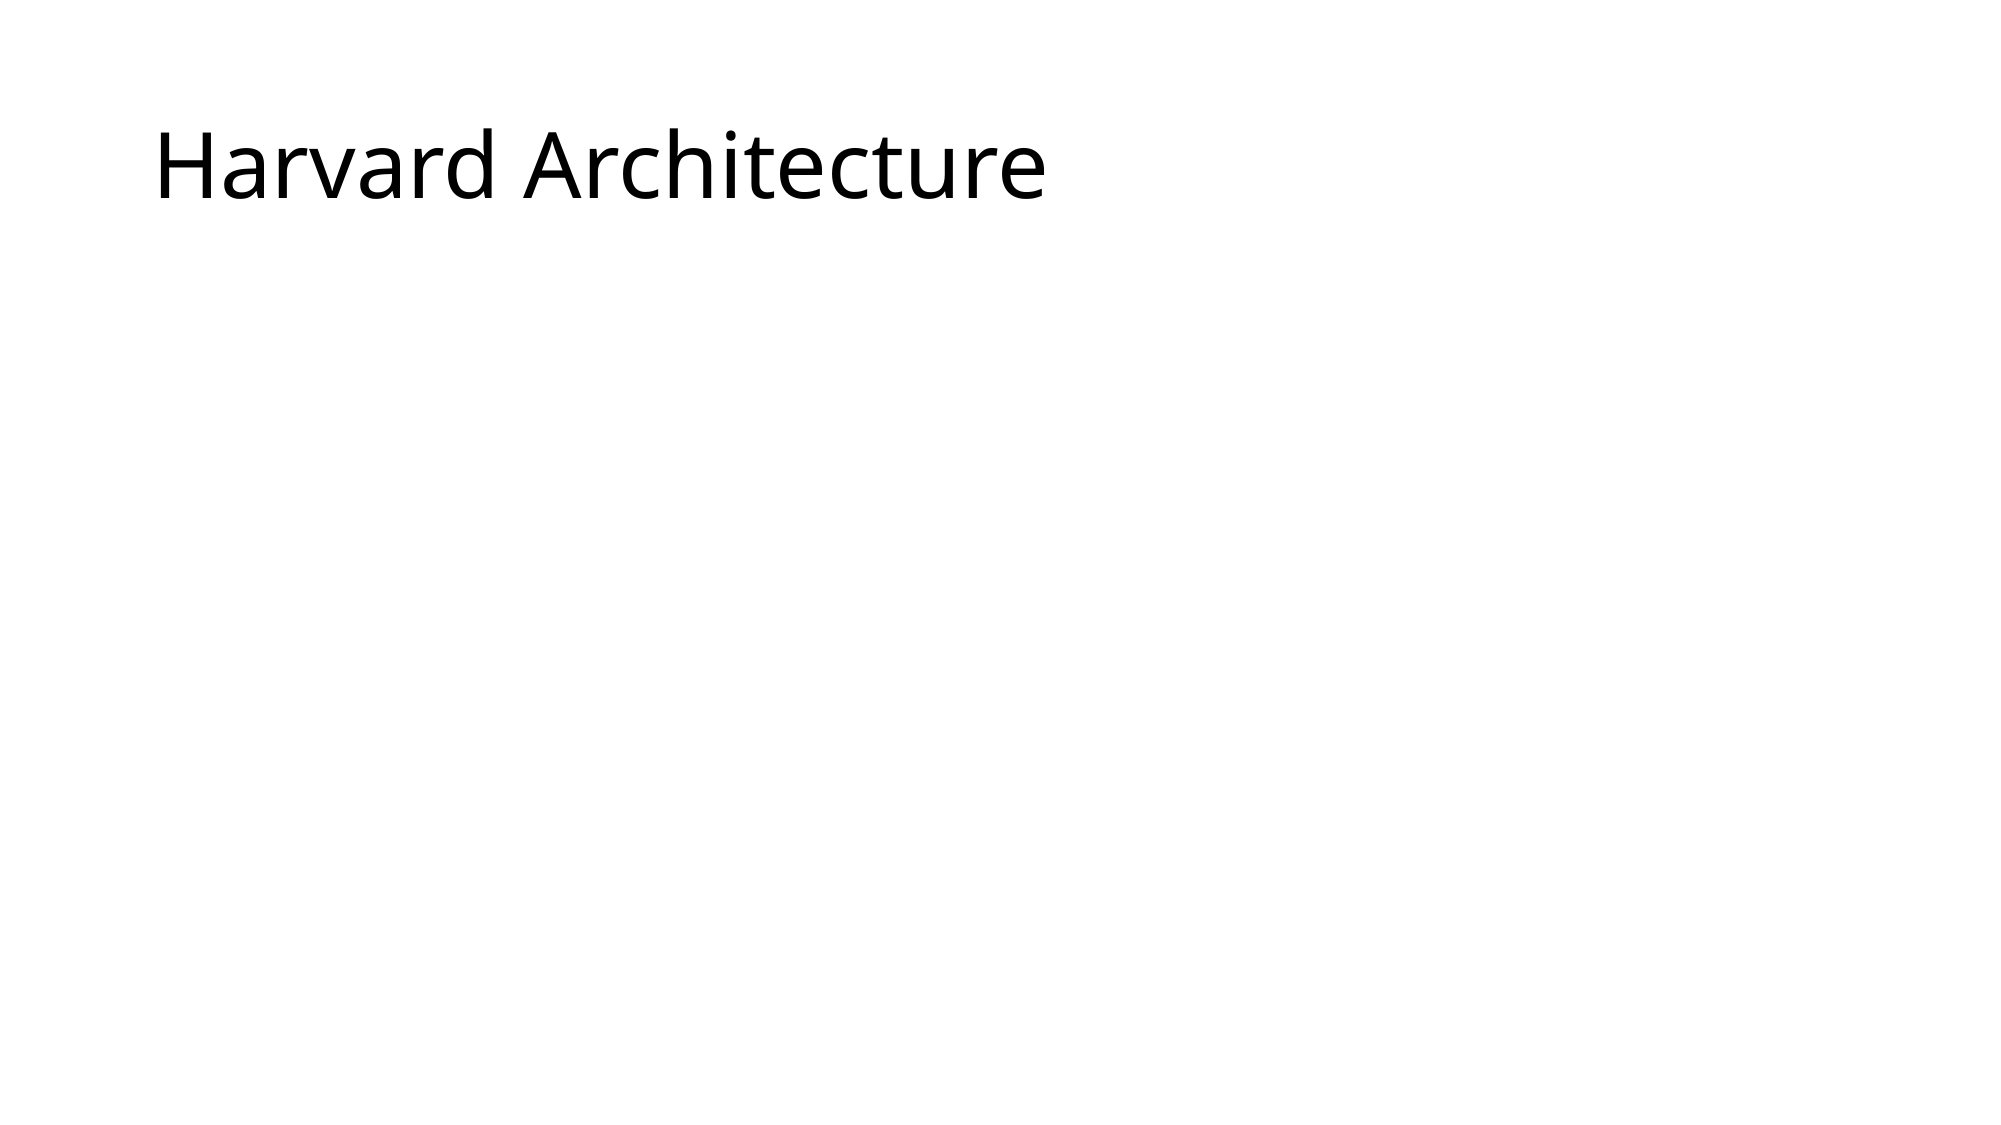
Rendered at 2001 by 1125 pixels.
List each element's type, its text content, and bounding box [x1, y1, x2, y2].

title Harvard Architecture [137, 59, 1863, 278]
